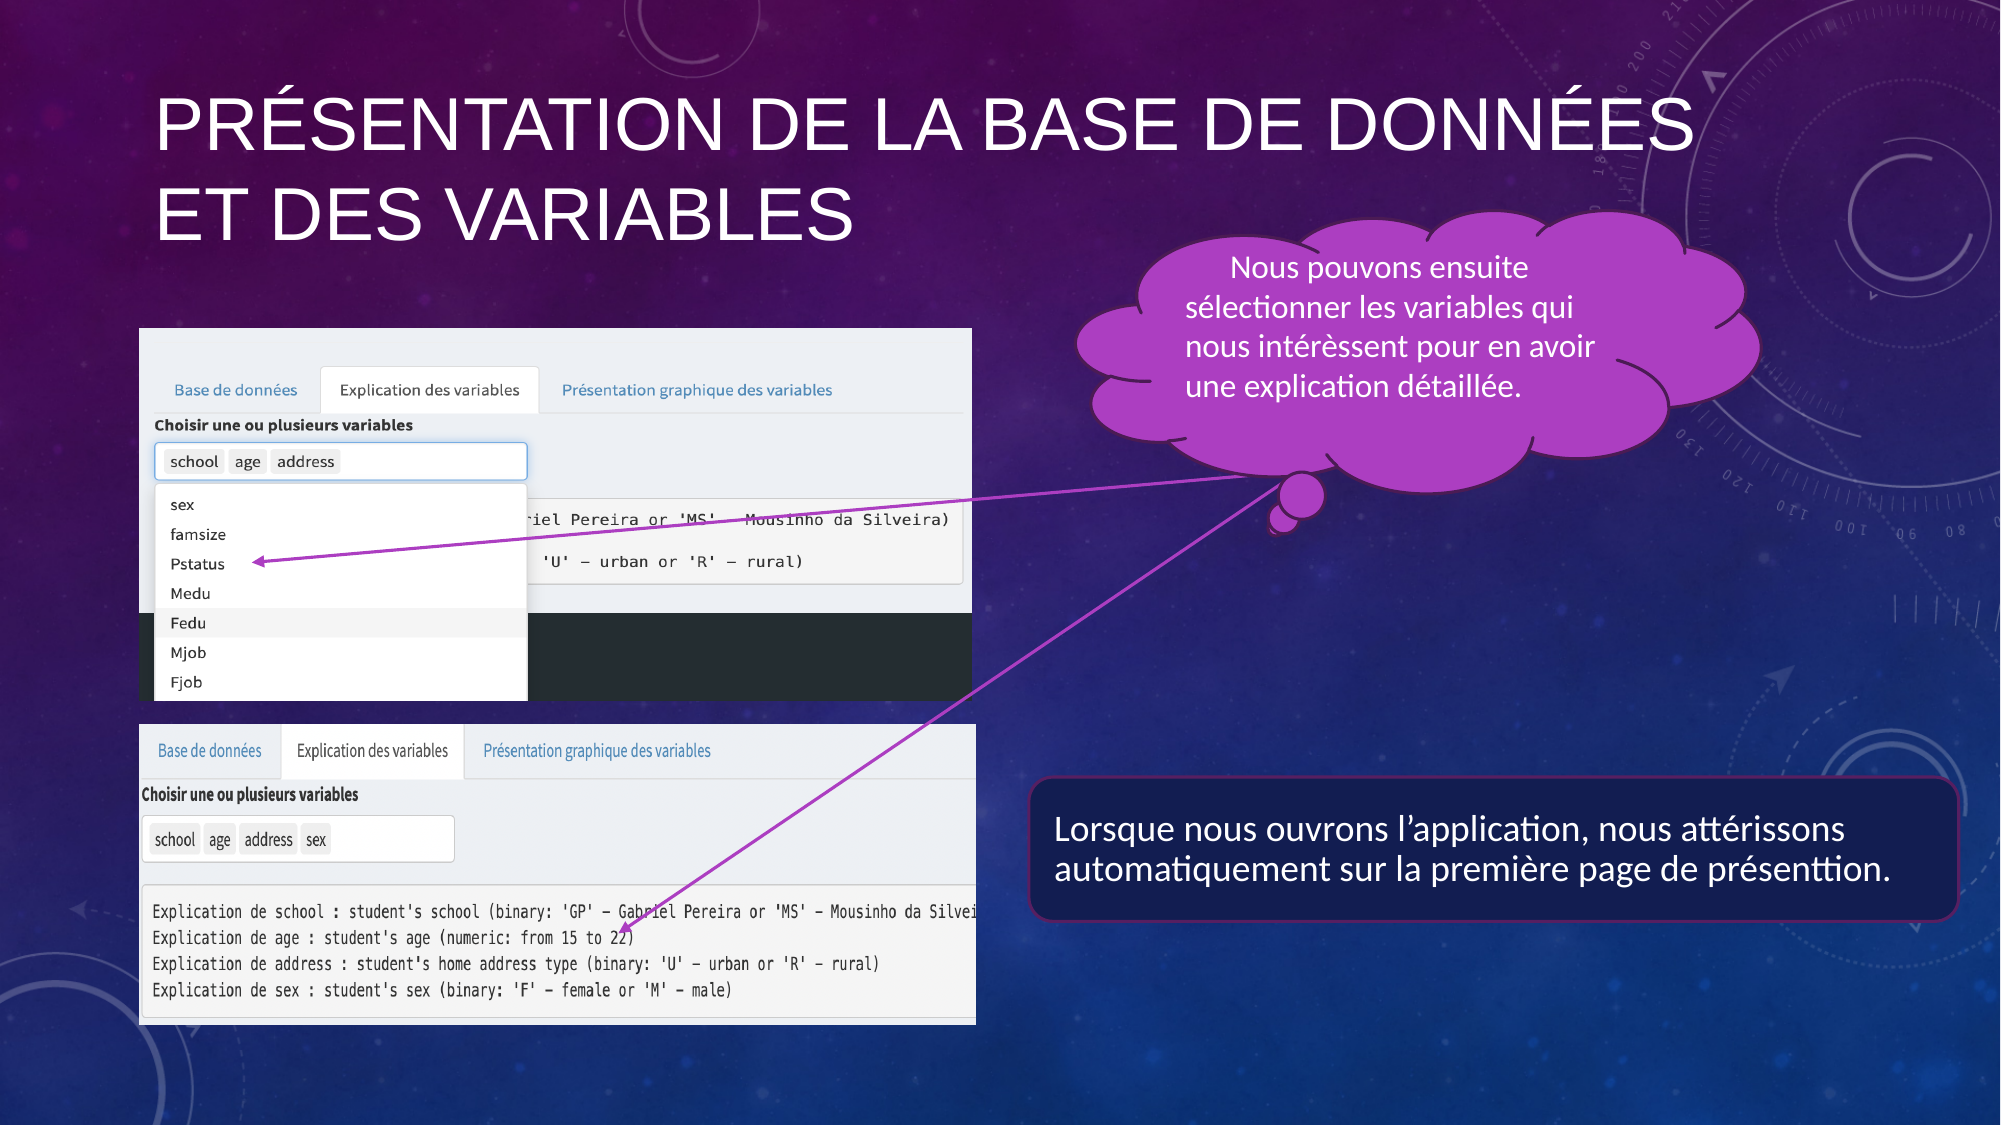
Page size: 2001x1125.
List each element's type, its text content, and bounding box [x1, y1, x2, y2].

picture [0, 0, 2001, 1125]
title Présentation de la base de données et des variables [139, 46, 1802, 286]
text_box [1028, 695, 1959, 997]
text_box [618, 470, 1301, 934]
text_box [251, 470, 618, 563]
text_box Nous pouvons ensuite sélectionner les variables qui nous intérèssent pour en avoir une explication détaillée. [1073, 208, 1763, 521]
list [139, 328, 972, 701]
